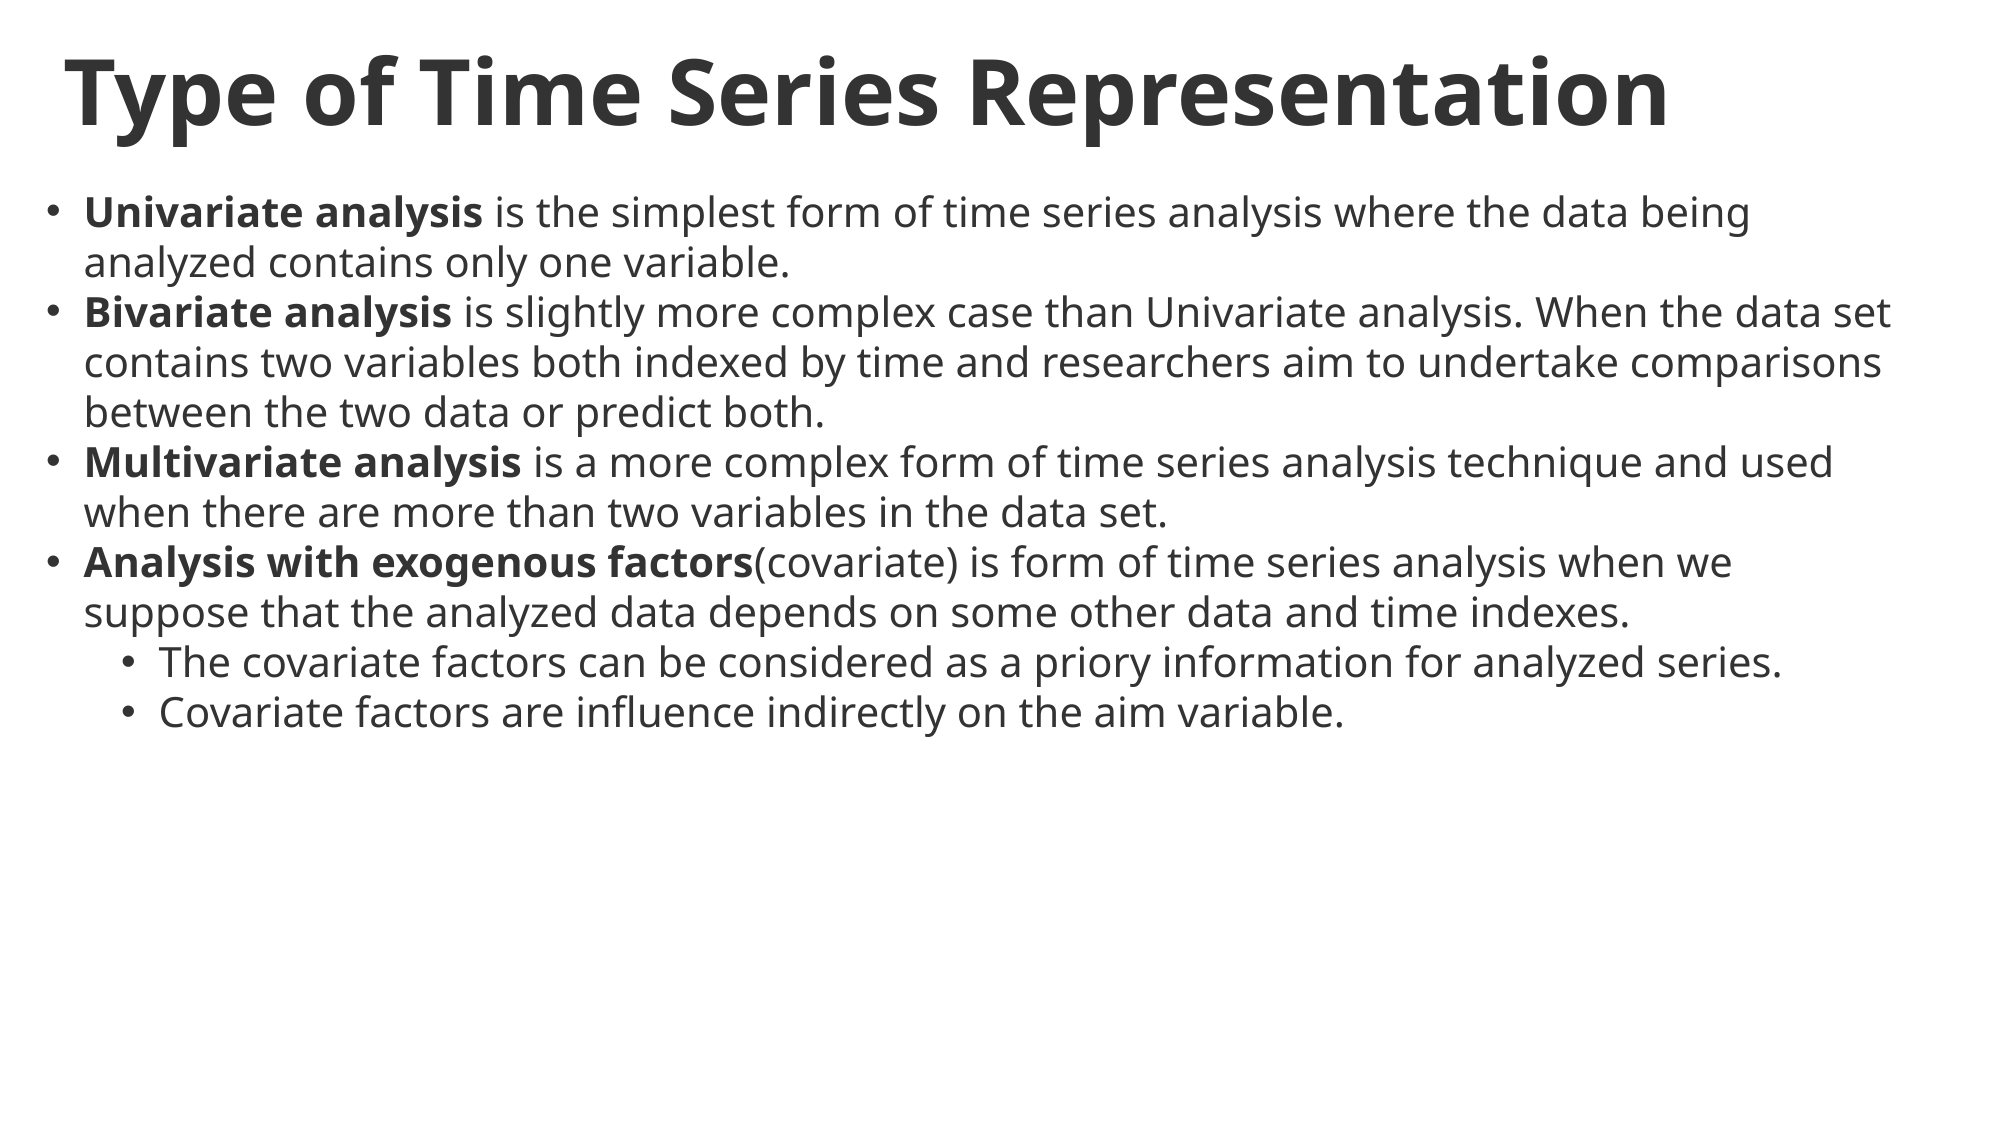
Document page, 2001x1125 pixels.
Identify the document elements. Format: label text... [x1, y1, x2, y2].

title Type of Time Series Representation [48, 34, 1774, 157]
list Univariate analysis is the simplest form of time series analysis where the data being analyzed contains only one variable. Bivariate analysis is slightly more complex case than Univariate analysis. When the data set contains two variables both indexed by time and researchers aim to undertake comparisons between the two data or predict both. Multivariate analysis is a more complex form of time series analysis technique and used when there are more than two variables in the data set. Analysis with exogenous factors(covariate) is form of time series analysis when we suppose that the analyzed data depends on some other data and time indexes. The covariate factors can be considered as a priory information for analyzed series. Covariate factors are influence indirectly on the aim variable. [31, 177, 1924, 1125]
